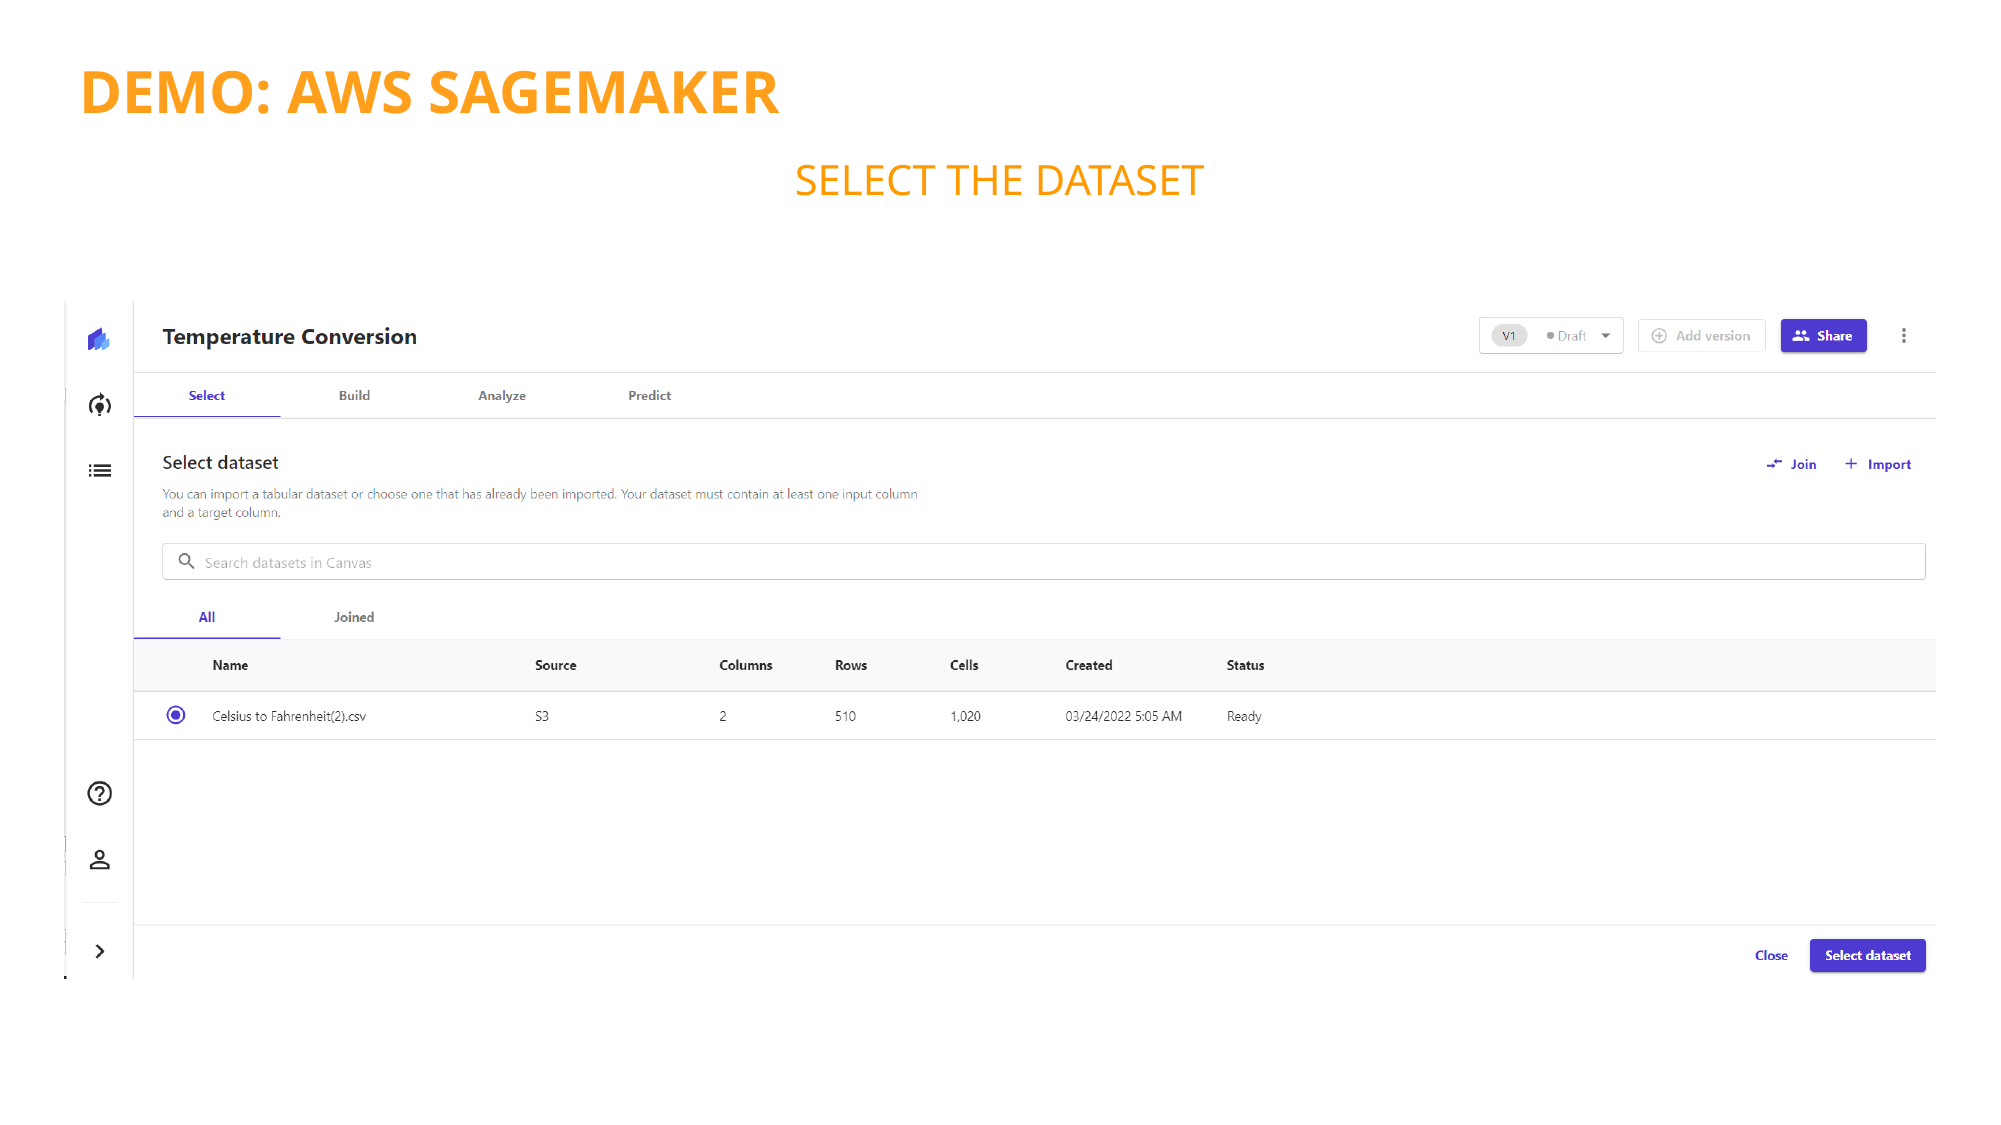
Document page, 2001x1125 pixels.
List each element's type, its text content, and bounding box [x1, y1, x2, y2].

text_box SELECT THE DATASET [476, 146, 1524, 212]
picture [64, 301, 1936, 979]
text_box DEMO: AWS SAGEMAKER [64, 47, 1677, 133]
